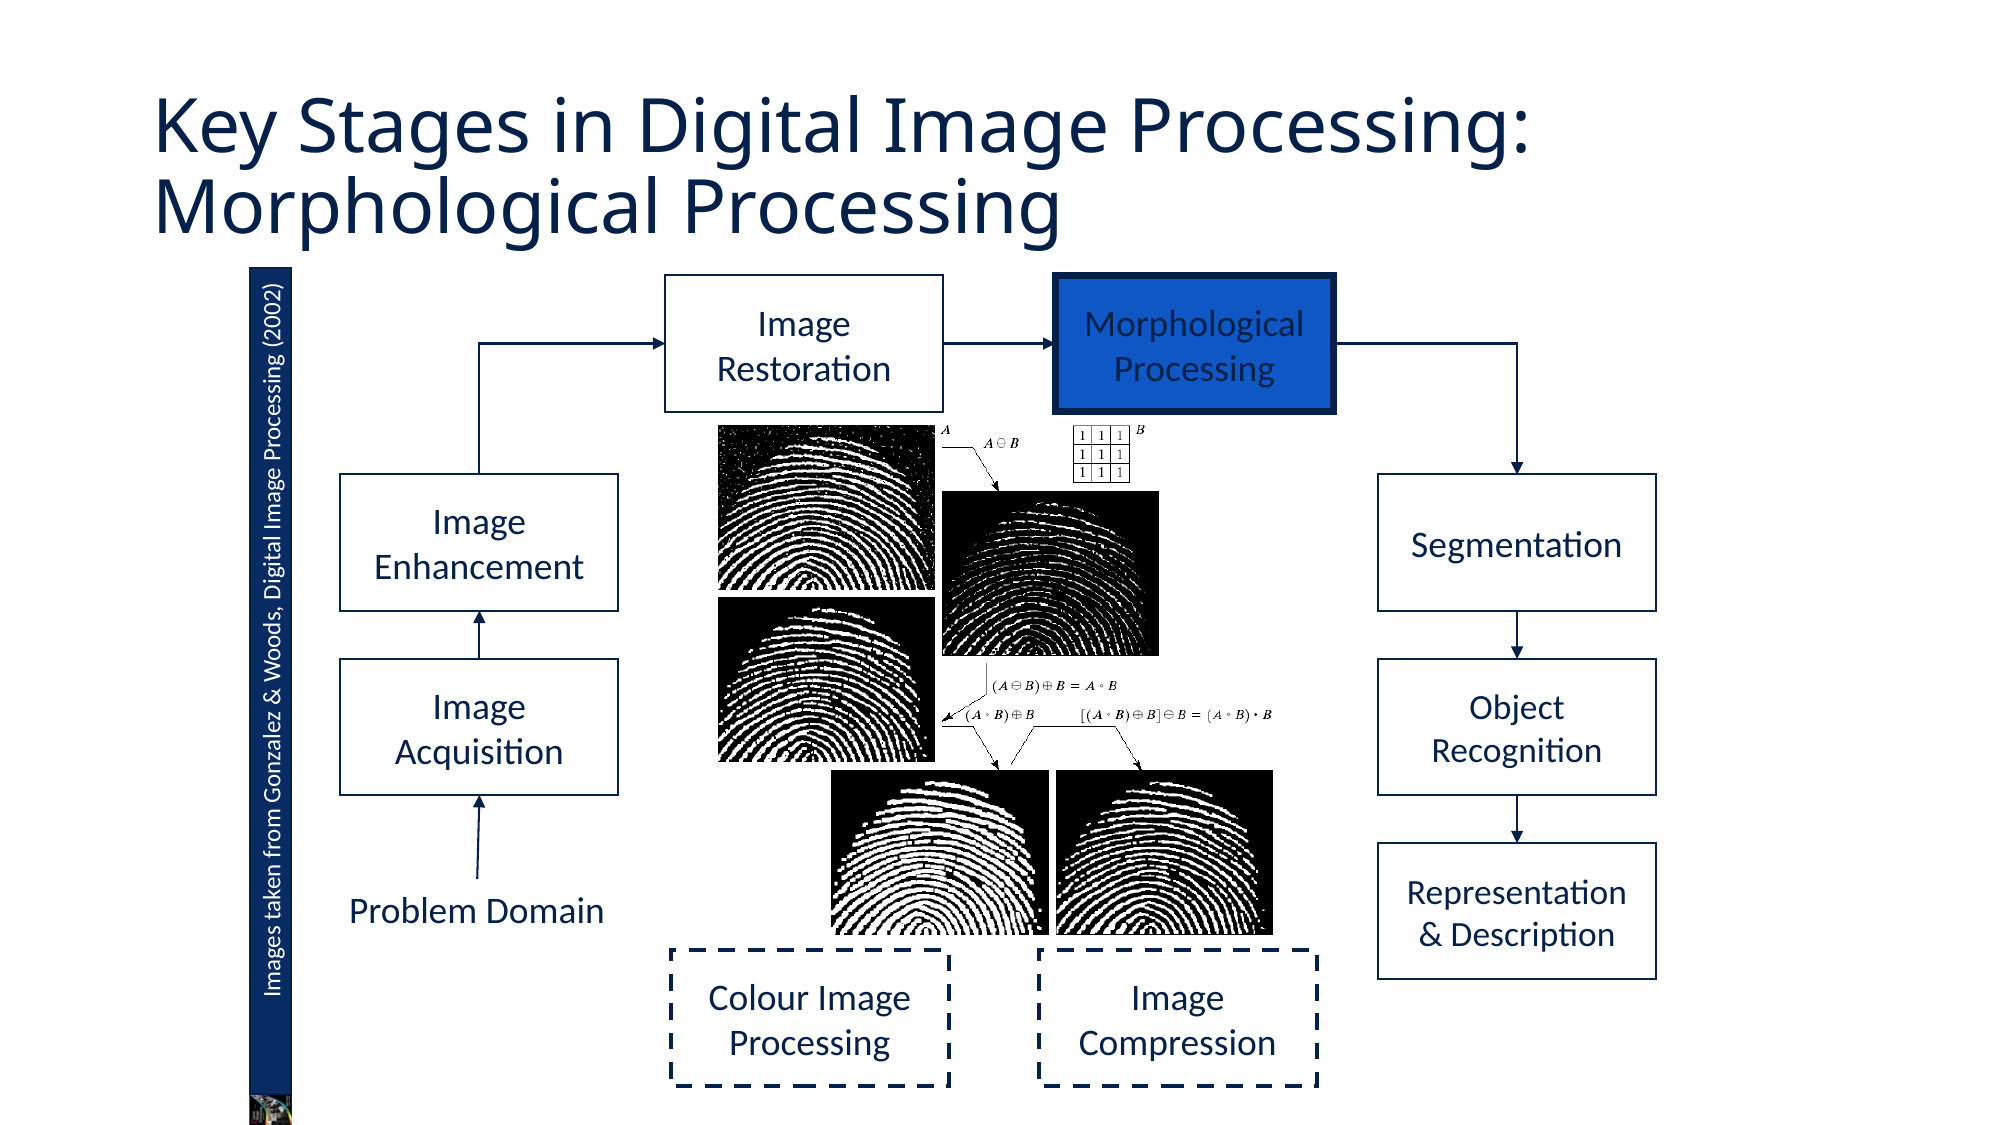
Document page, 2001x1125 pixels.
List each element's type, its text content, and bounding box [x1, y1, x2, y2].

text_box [506, 316, 638, 503]
text_box Object Recognition [1378, 658, 1657, 795]
text_box Segmentation [1378, 474, 1657, 611]
text_box Image Acquisition [340, 658, 619, 795]
title Key Stages in Digital Image Processing: Morphological Processing [137, 59, 1863, 278]
text_box Image Compression [1038, 950, 1317, 1087]
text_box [249, 267, 293, 1125]
picture [713, 420, 1282, 940]
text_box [1336, 343, 1518, 475]
text_box Image Restoration [665, 275, 944, 412]
text_box Colour Image Processing [670, 950, 949, 1087]
text_box Morphological Processing [1055, 275, 1334, 412]
text_box Representation & Description [1378, 843, 1657, 980]
text_box Image Enhancement [340, 474, 619, 611]
text_box Problem Domain [334, 879, 621, 939]
